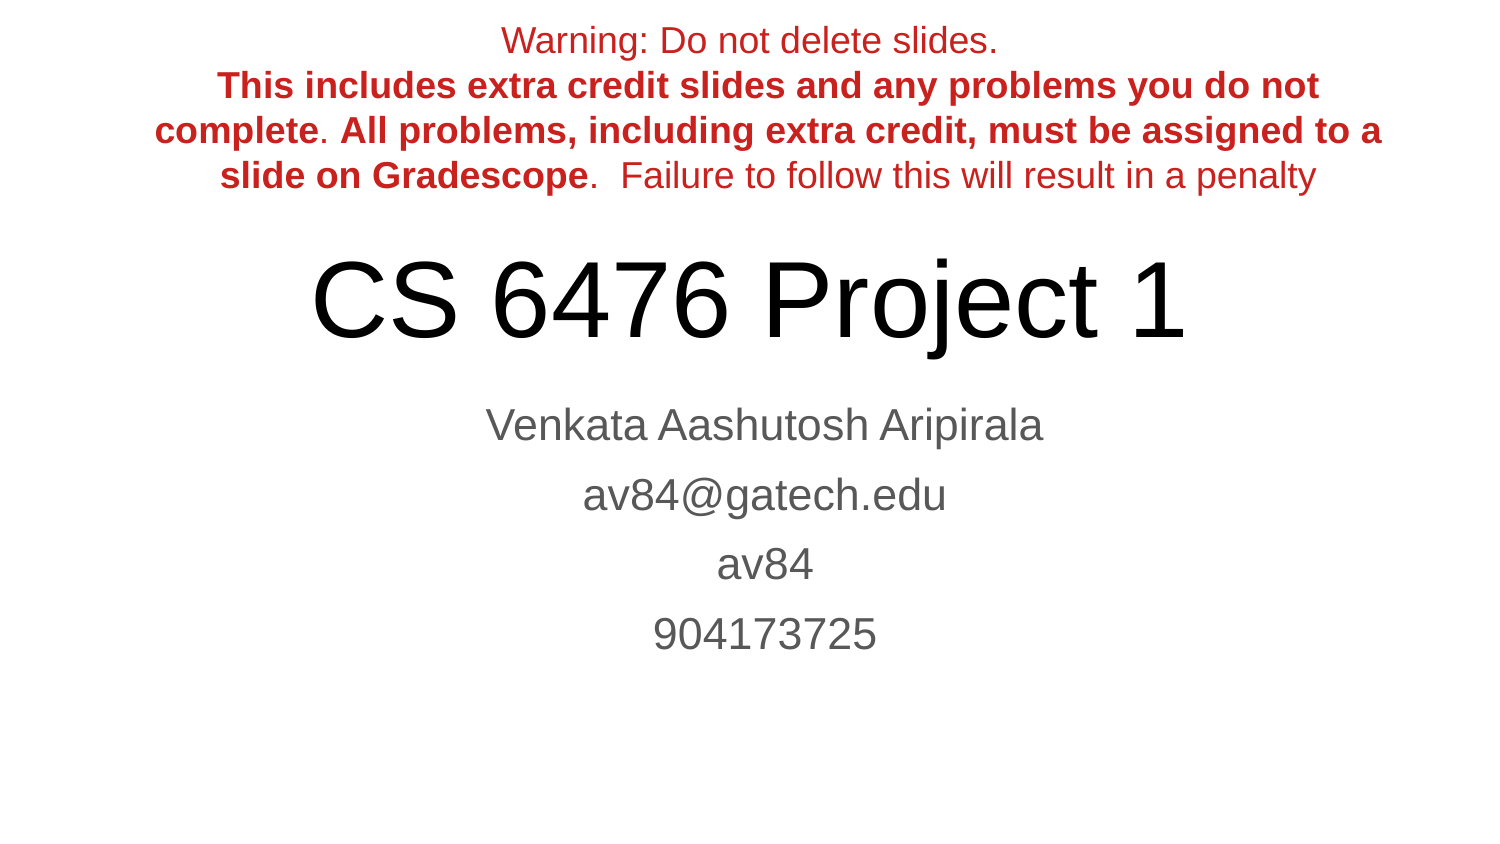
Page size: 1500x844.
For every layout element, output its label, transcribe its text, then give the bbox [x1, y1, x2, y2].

text_box Warning: Do not delete slides. This includes extra credit slides and any problems you do not complete. All problems, including extra credit, must be assigned to a slide on Gradescope. Failure to follow this will result in a penalty [73, 9, 1426, 204]
title CS 6476 Project 1 [51, 37, 1449, 375]
list Venkata Aashutosh Aripirala av84@gatech.edu av84 904173725 [51, 380, 1449, 676]
